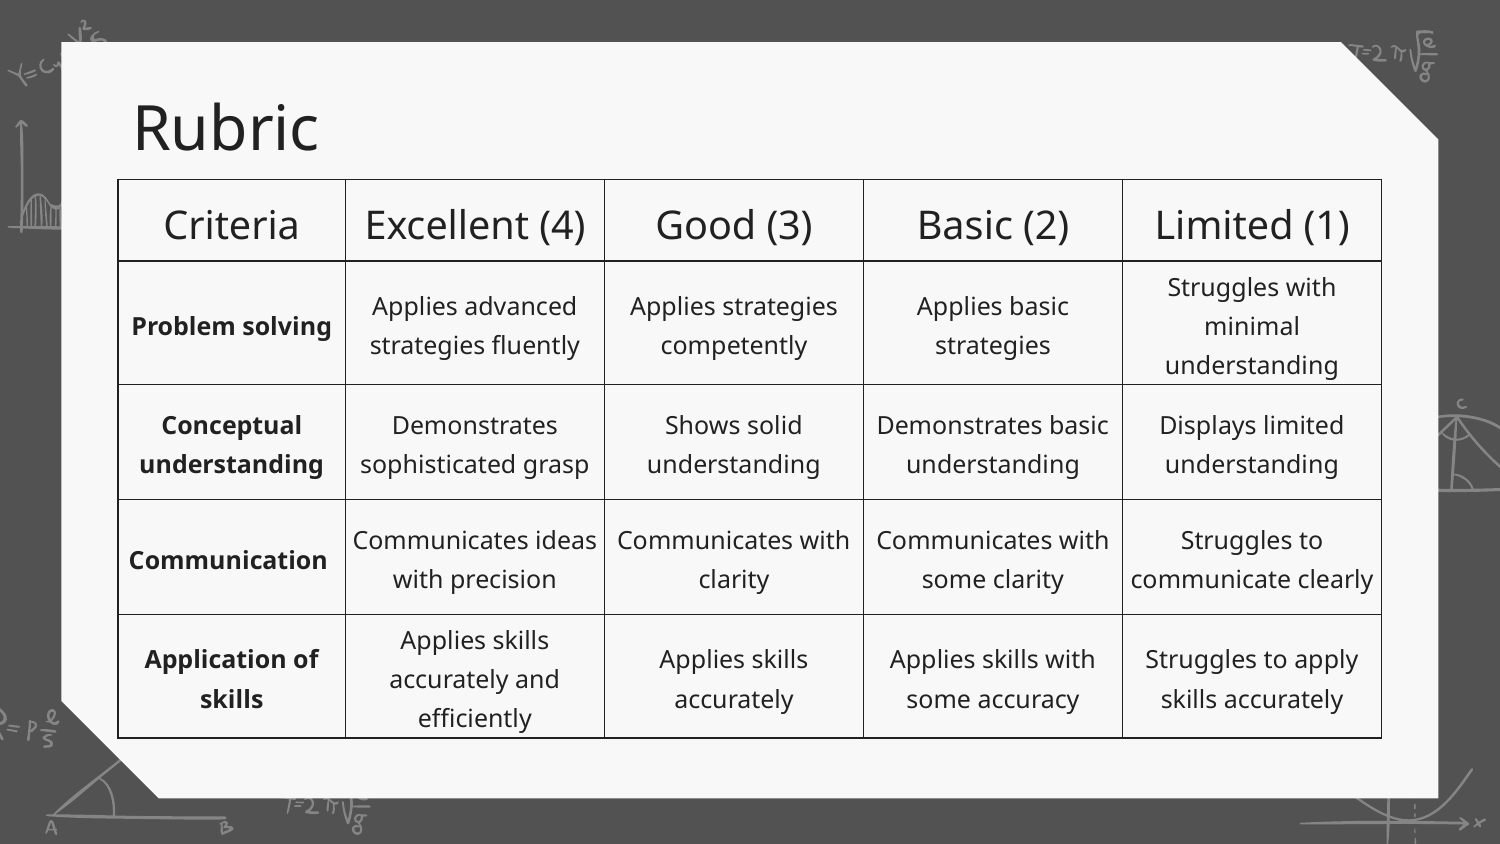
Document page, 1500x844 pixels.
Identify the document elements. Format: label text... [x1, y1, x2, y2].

table_cell Struggles to apply skills accurately [1123, 615, 1381, 737]
table_cell Applies basic strategies [864, 262, 1122, 384]
table_cell Communication [119, 500, 345, 614]
table_header Good (3) [605, 180, 863, 260]
table_cell Struggles with minimal understanding [1123, 262, 1381, 384]
table_cell Demonstrates basic understanding [864, 385, 1122, 499]
table_cell Communicates with some clarity [864, 500, 1122, 614]
table_cell Communicates ideas with precision [346, 500, 604, 614]
table_cell Shows solid understanding [605, 385, 863, 499]
title Rubric [116, 72, 1383, 167]
table_cell Applies skills with some accuracy [864, 615, 1122, 737]
table_header Limited (1) [1123, 180, 1381, 260]
table_cell Struggles to communicate clearly [1123, 500, 1381, 614]
table_header Criteria [119, 180, 345, 260]
table_cell Applies strategies competently [605, 262, 863, 384]
table_cell Applies advanced strategies fluently [346, 262, 604, 384]
table_cell Application of skills [119, 615, 345, 737]
table_header Excellent (4) [346, 180, 604, 260]
table_cell Displays limited understanding [1123, 385, 1381, 499]
table_cell Applies skills accurately and efficiently [346, 615, 604, 737]
table_header Basic (2) [864, 180, 1122, 260]
table_cell Applies skills accurately [605, 615, 863, 737]
table_cell Conceptual understanding [119, 385, 345, 499]
table_cell Demonstrates sophisticated grasp [346, 385, 604, 499]
table_cell Problem solving [119, 262, 345, 384]
table_cell Communicates with clarity [605, 500, 863, 614]
